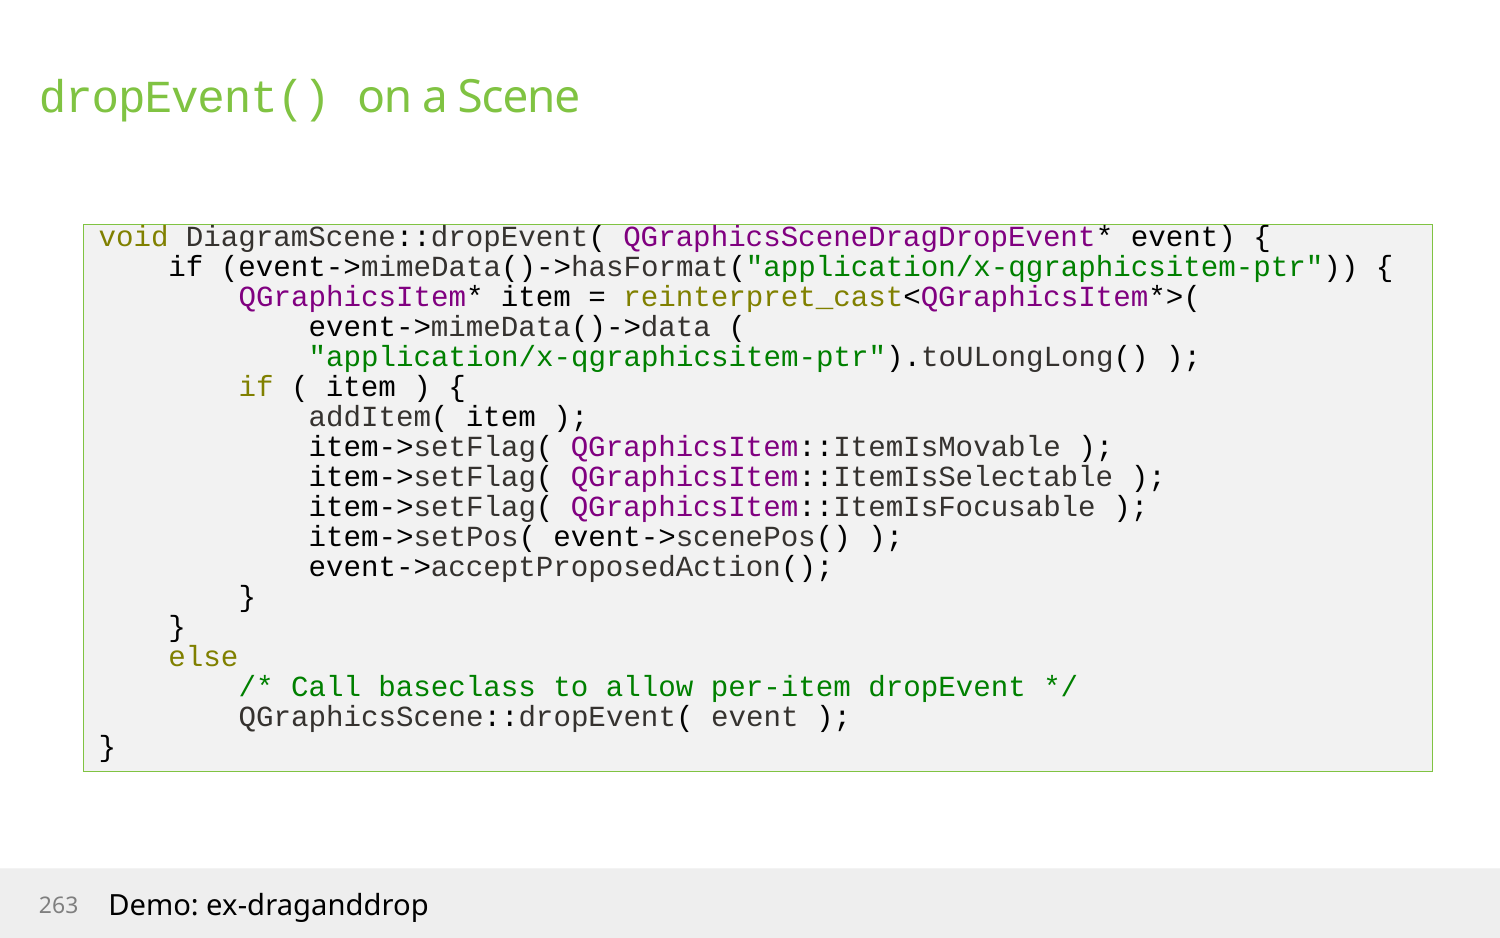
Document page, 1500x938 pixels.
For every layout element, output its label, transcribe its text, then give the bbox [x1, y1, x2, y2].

slide_number 263 [39, 892, 410, 921]
text_box void DiagramScene::dropEvent( QGraphicsSceneDragDropEvent* event) { if (event->mimeData()->hasFormat("application/x-qgraphicsitem-ptr")) { QGraphicsItem* item = reinterpret_cast<QGraphicsItem*>( event->mimeData()->data ( "application/x-qgraphicsitem-ptr").toULongLong() ); if ( item ) { addItem( item ); item->setFlag( QGraphicsItem::ItemIsMovable ); item->setFlag( QGraphicsItem::ItemIsSelectable ); item->setFlag( QGraphicsItem::ItemIsFocusable ); item->setPos( event->scenePos() ); event->acceptProposedAction(); } } else /* Call baseclass to allow per-item dropEvent */ QGraphicsScene::dropEvent( event ); } [83, 224, 1433, 772]
text_box Demo: ex-draganddrop [93, 894, 795, 927]
title dropEvent() on a Scene [39, 66, 1052, 195]
